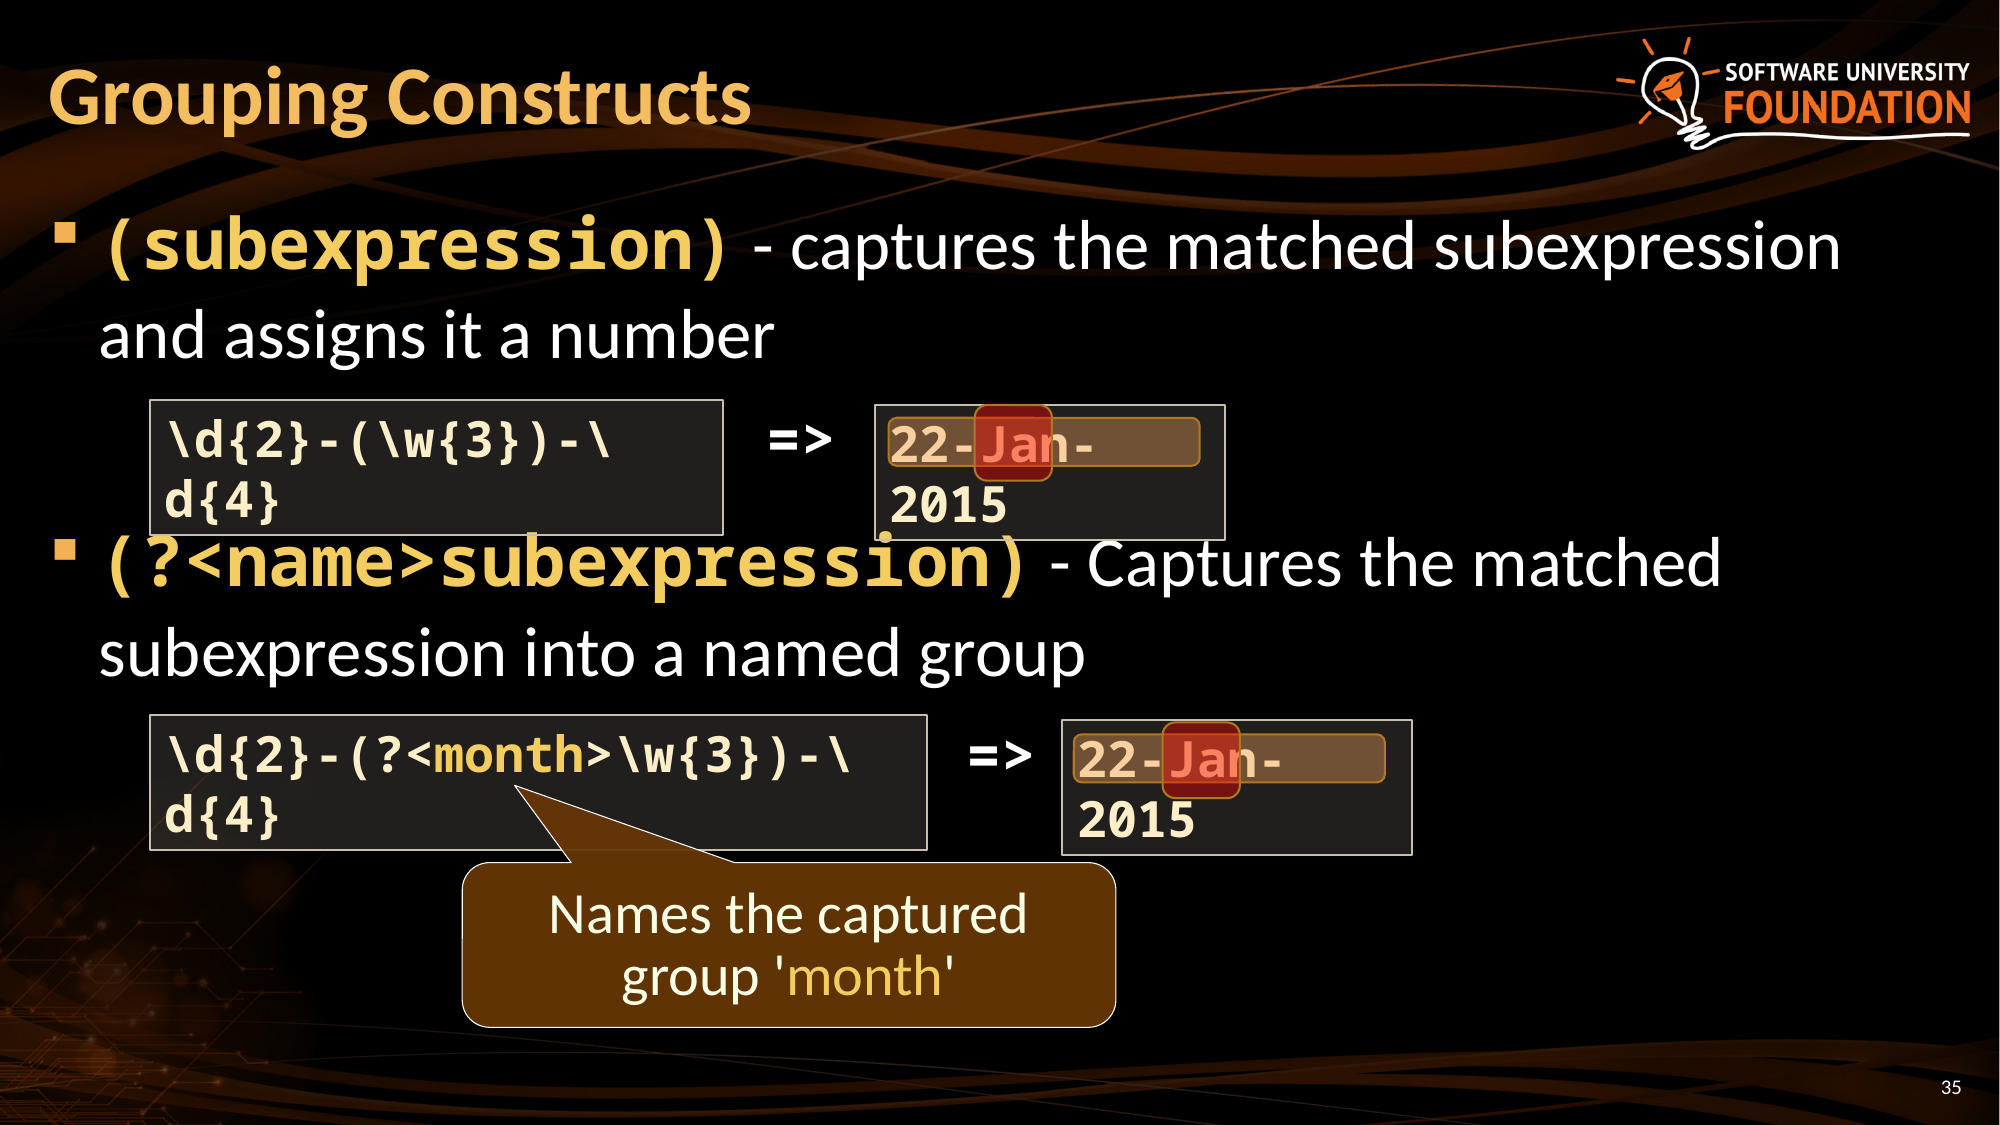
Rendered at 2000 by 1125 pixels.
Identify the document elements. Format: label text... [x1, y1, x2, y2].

text_box \d{2}-(\w{3})-\d{4} [149, 399, 723, 535]
picture [0, 0, 2000, 1125]
text_box [1053, 416, 1201, 467]
text_box 22-Jan-2015 [874, 404, 1225, 540]
text_box [887, 416, 973, 467]
text_box [973, 403, 1053, 482]
text_box Names the captured group 'month' [462, 785, 1116, 1028]
text_box [1161, 721, 1241, 800]
text_box => [752, 394, 852, 480]
text_box => [951, 710, 1052, 796]
text_box 22-Jan-2015 [1062, 720, 1413, 856]
list (subexpression) - captures the matched subexpression and assigns it a number (?<name>subexpression) - Captures the matched subexpression into a named group [31, 188, 1968, 1103]
title Grouping Constructs [30, 6, 1602, 189]
text_box [1241, 733, 1386, 784]
text_box [1072, 733, 1161, 784]
text_box \d{2}-(?<month>\w{3})-\d{4} [149, 715, 928, 850]
